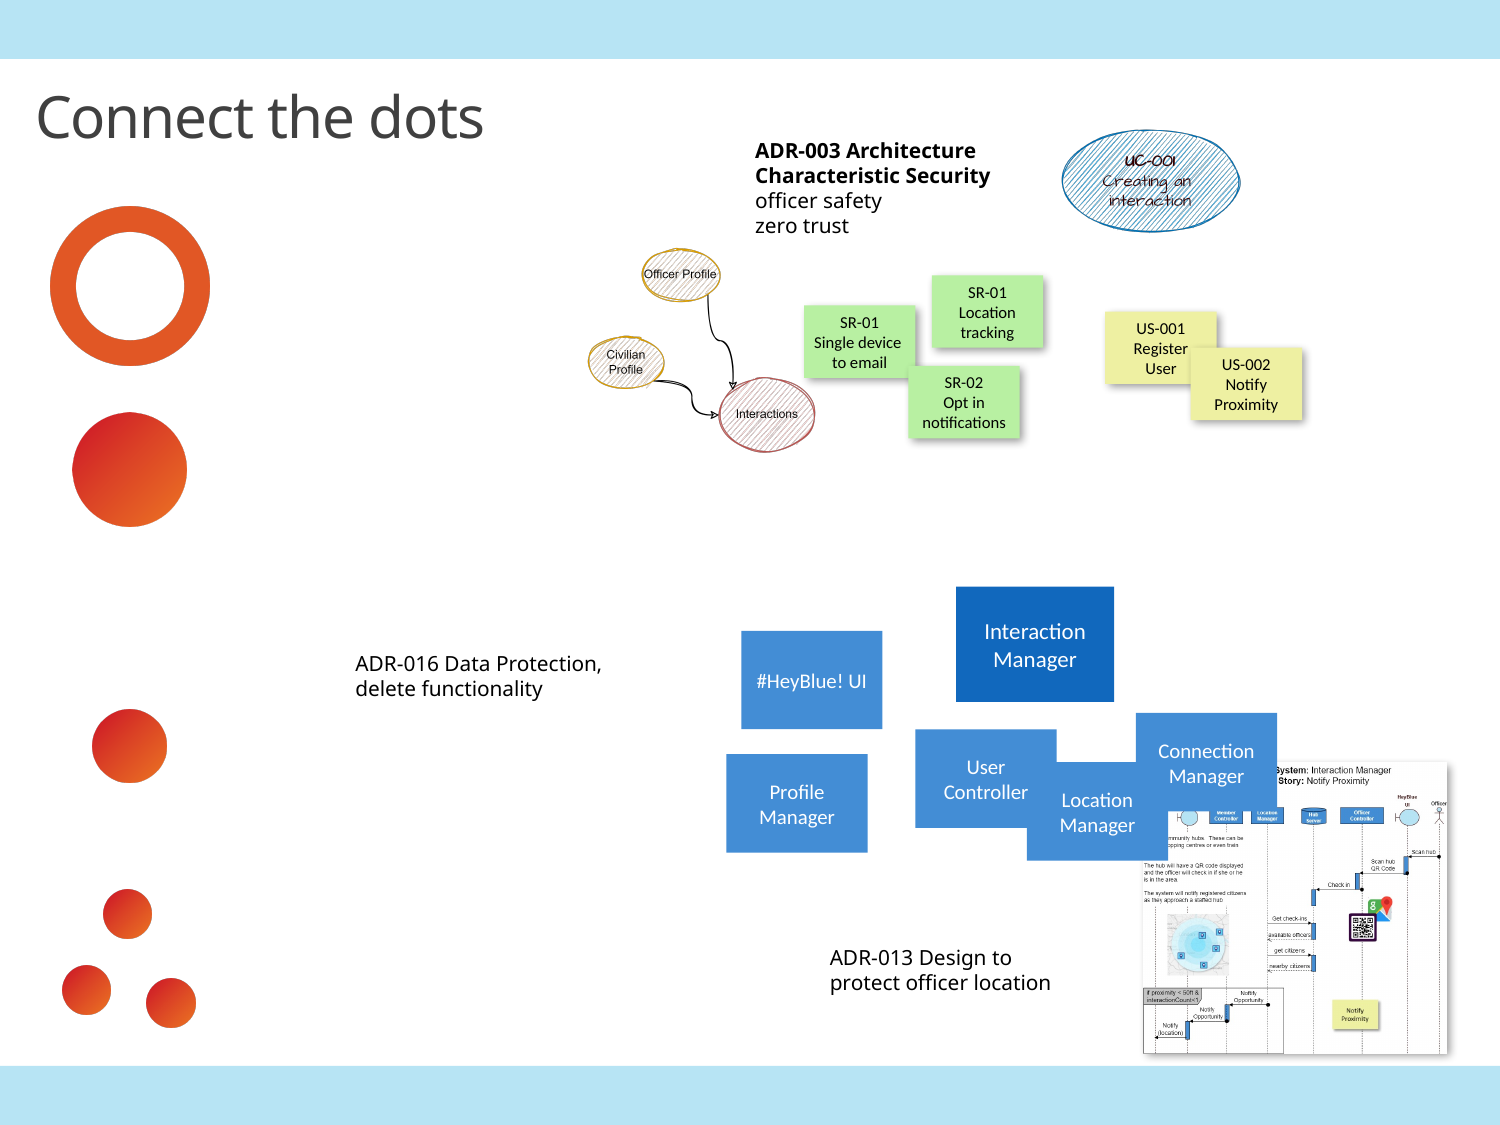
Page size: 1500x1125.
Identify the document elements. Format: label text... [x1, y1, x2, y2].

picture [71, 412, 188, 528]
picture [1142, 761, 1448, 1055]
text_box US-001 Register User [1104, 310, 1218, 385]
text_box Connection Manager [1135, 712, 1278, 813]
title Connect the dots [20, 83, 1258, 199]
picture [49, 206, 210, 367]
picture [1048, 119, 1254, 242]
text_box Location Manager [1026, 761, 1139, 862]
text_box ADR-003 Architecture Characteristic Security officer safety zero trust [739, 199, 1018, 242]
text_box SR-01 Single device to email [834, 304, 917, 379]
text_box ADR-016 Data Protection, delete functionality [340, 643, 649, 709]
picture [92, 708, 168, 784]
text_box SR-02 Opt in notifications [907, 365, 1021, 440]
text_box ADR-013 Design to protect officer location [814, 948, 1093, 991]
picture [577, 238, 826, 460]
text_box US-002 Notify Proximity [1189, 346, 1303, 421]
picture [61, 964, 112, 1015]
text_box #HeyBlue! UI [740, 629, 884, 730]
text_box Interaction Manager [955, 585, 1115, 703]
text_box Profile Manager [725, 753, 869, 854]
text_box SR-01 Location tracking [931, 274, 1045, 349]
text_box User Controller [914, 728, 1058, 829]
picture [146, 978, 197, 1029]
picture [102, 889, 153, 939]
